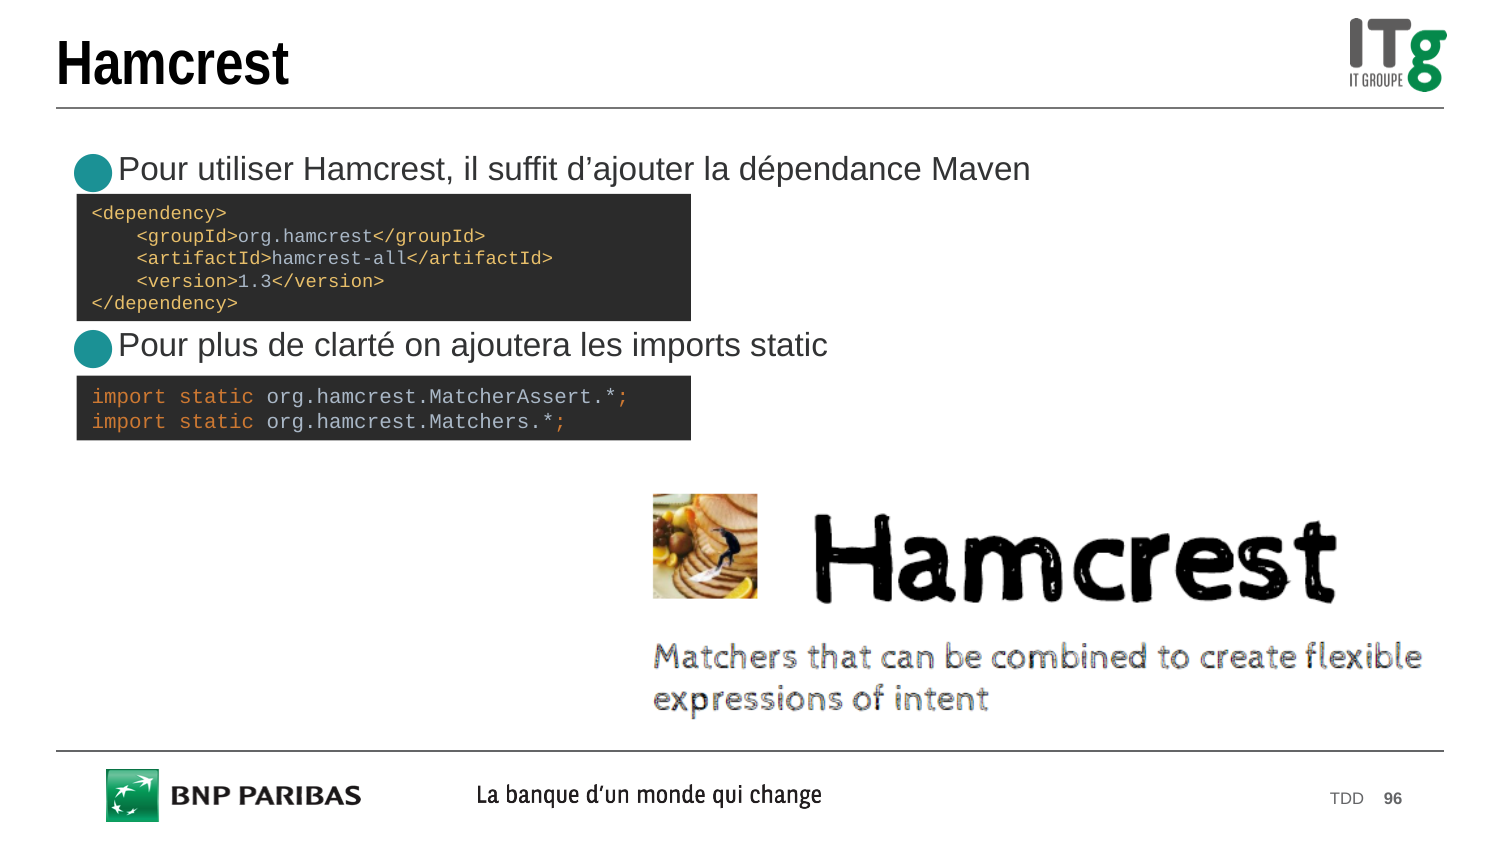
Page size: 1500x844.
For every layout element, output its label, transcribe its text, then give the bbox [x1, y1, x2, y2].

picture [478, 784, 821, 809]
picture [631, 477, 1458, 735]
picture [106, 769, 361, 822]
title Hamcrest [56, 14, 1444, 106]
list Pour utiliser Hamcrest, il suffit d’ajouter la dépendance Maven Pour plus de clarté on ajoutera les imports static [56, 139, 1444, 729]
text_box <dependency> <groupId>org.hamcrest</groupId> <artifactId>hamcrest-all</artifactId> <version>1.3</version> </dependency> [76, 193, 691, 322]
text_box import static org.hamcrest.MatcherAssert.*; import static org.hamcrest.Matchers.*; [76, 375, 691, 441]
footer TDD [1033, 786, 1365, 810]
slide_number 96 [1372, 786, 1403, 810]
